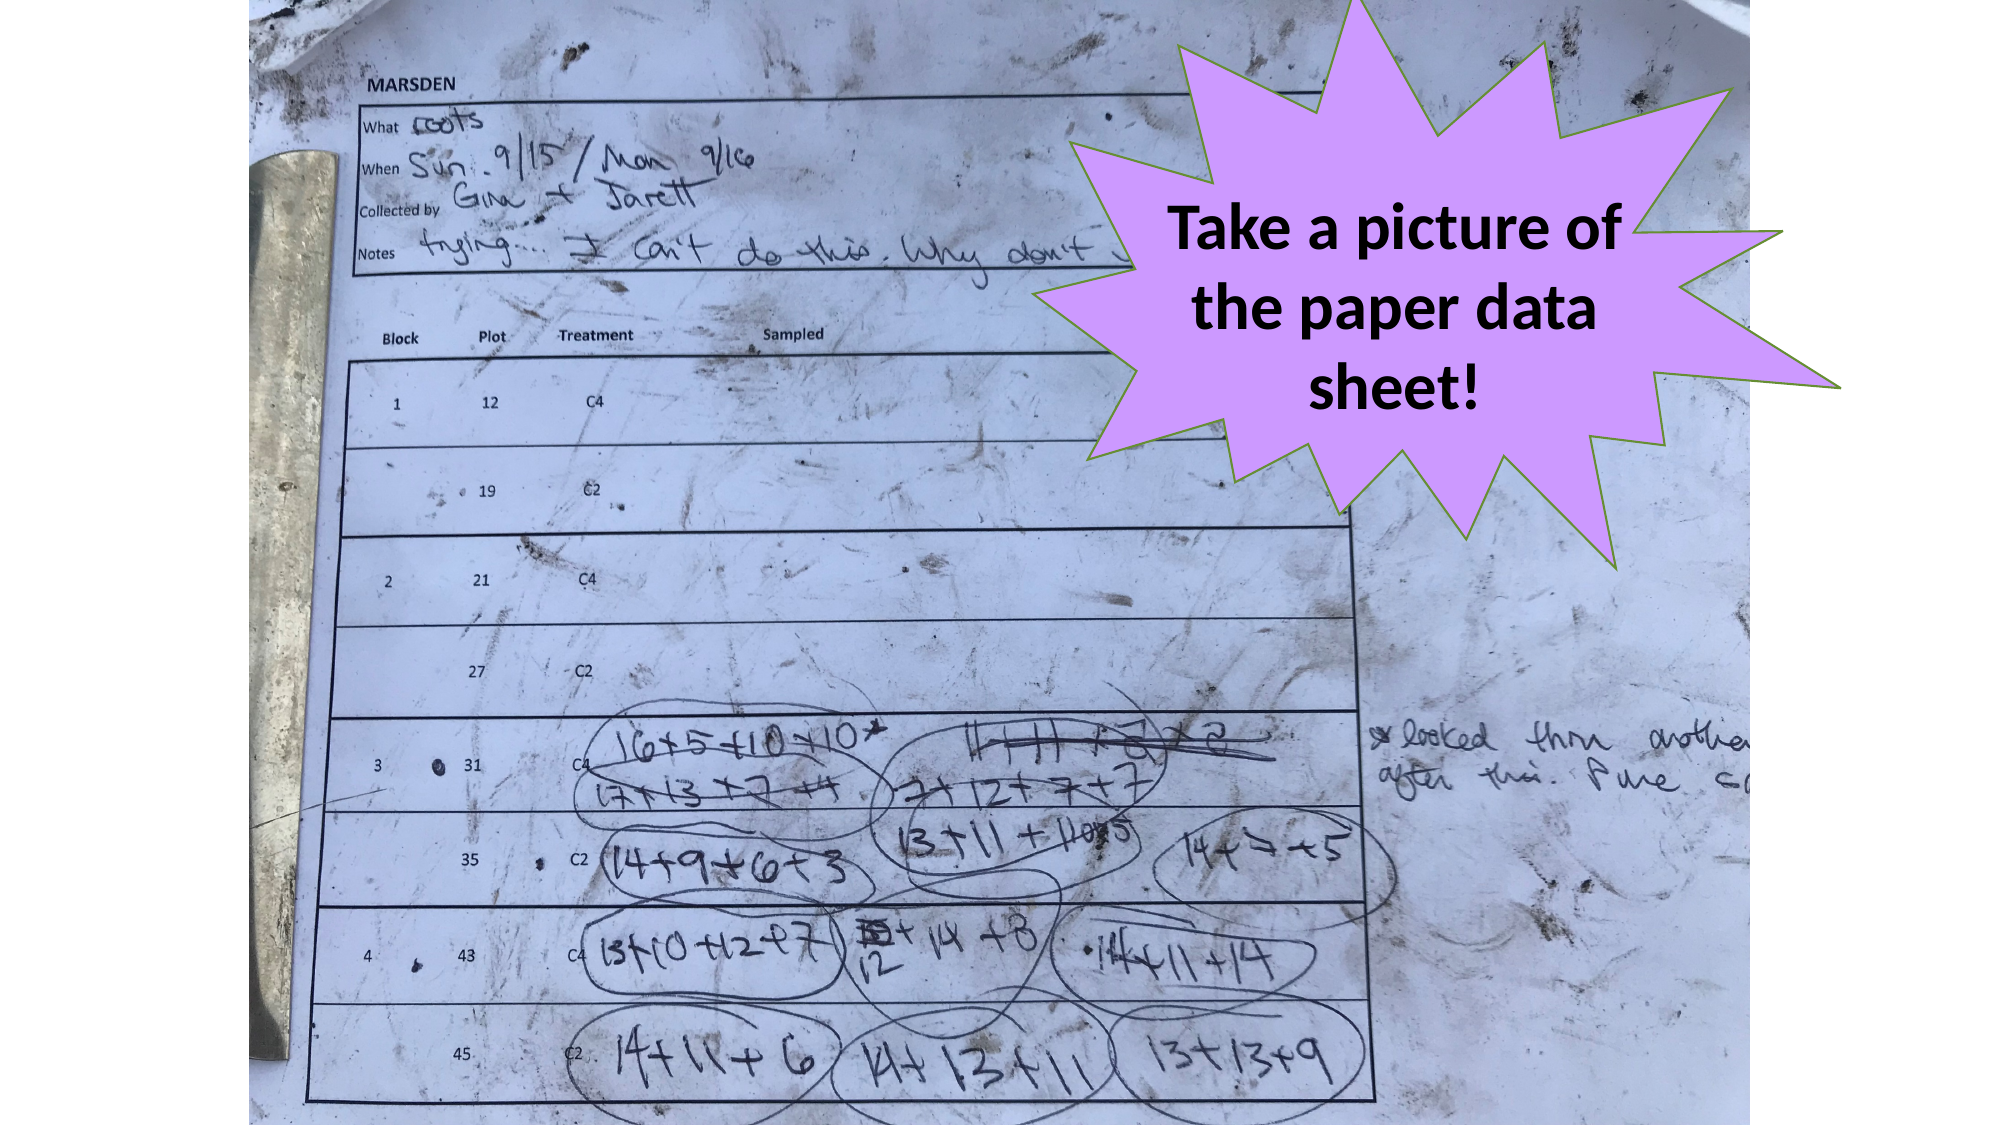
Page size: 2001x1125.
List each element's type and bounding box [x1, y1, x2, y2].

picture [249, 0, 1750, 1125]
text_box [1045, 0, 1833, 618]
